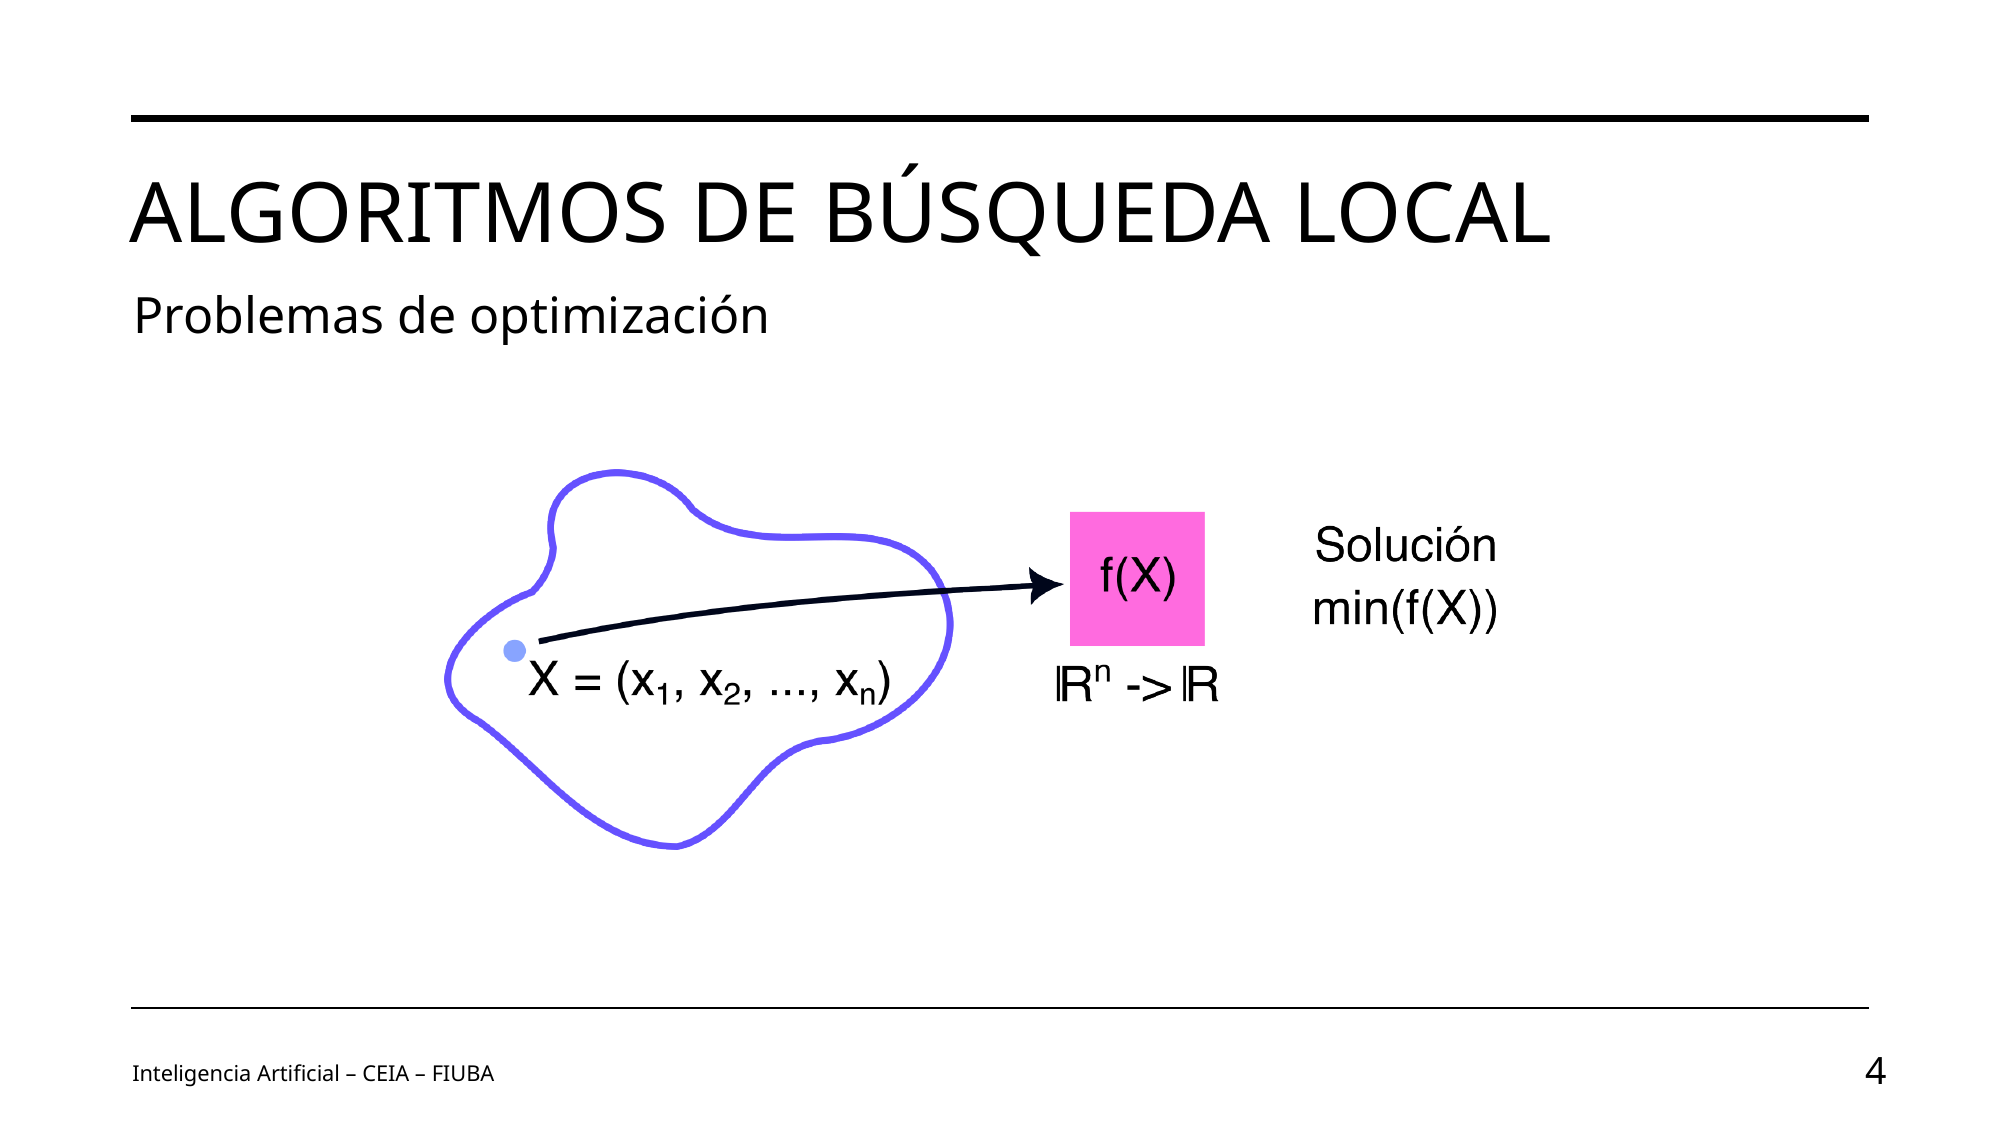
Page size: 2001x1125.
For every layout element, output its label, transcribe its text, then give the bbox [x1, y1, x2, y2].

slide_number 4 [1791, 1042, 1902, 1103]
picture [444, 469, 1496, 850]
footer Inteligencia Artificial – CEIA – FIUBA [117, 1042, 862, 1103]
text_box Problemas de optimización [118, 275, 1377, 351]
title Algoritmos de Búsqueda Local [114, 151, 1869, 377]
